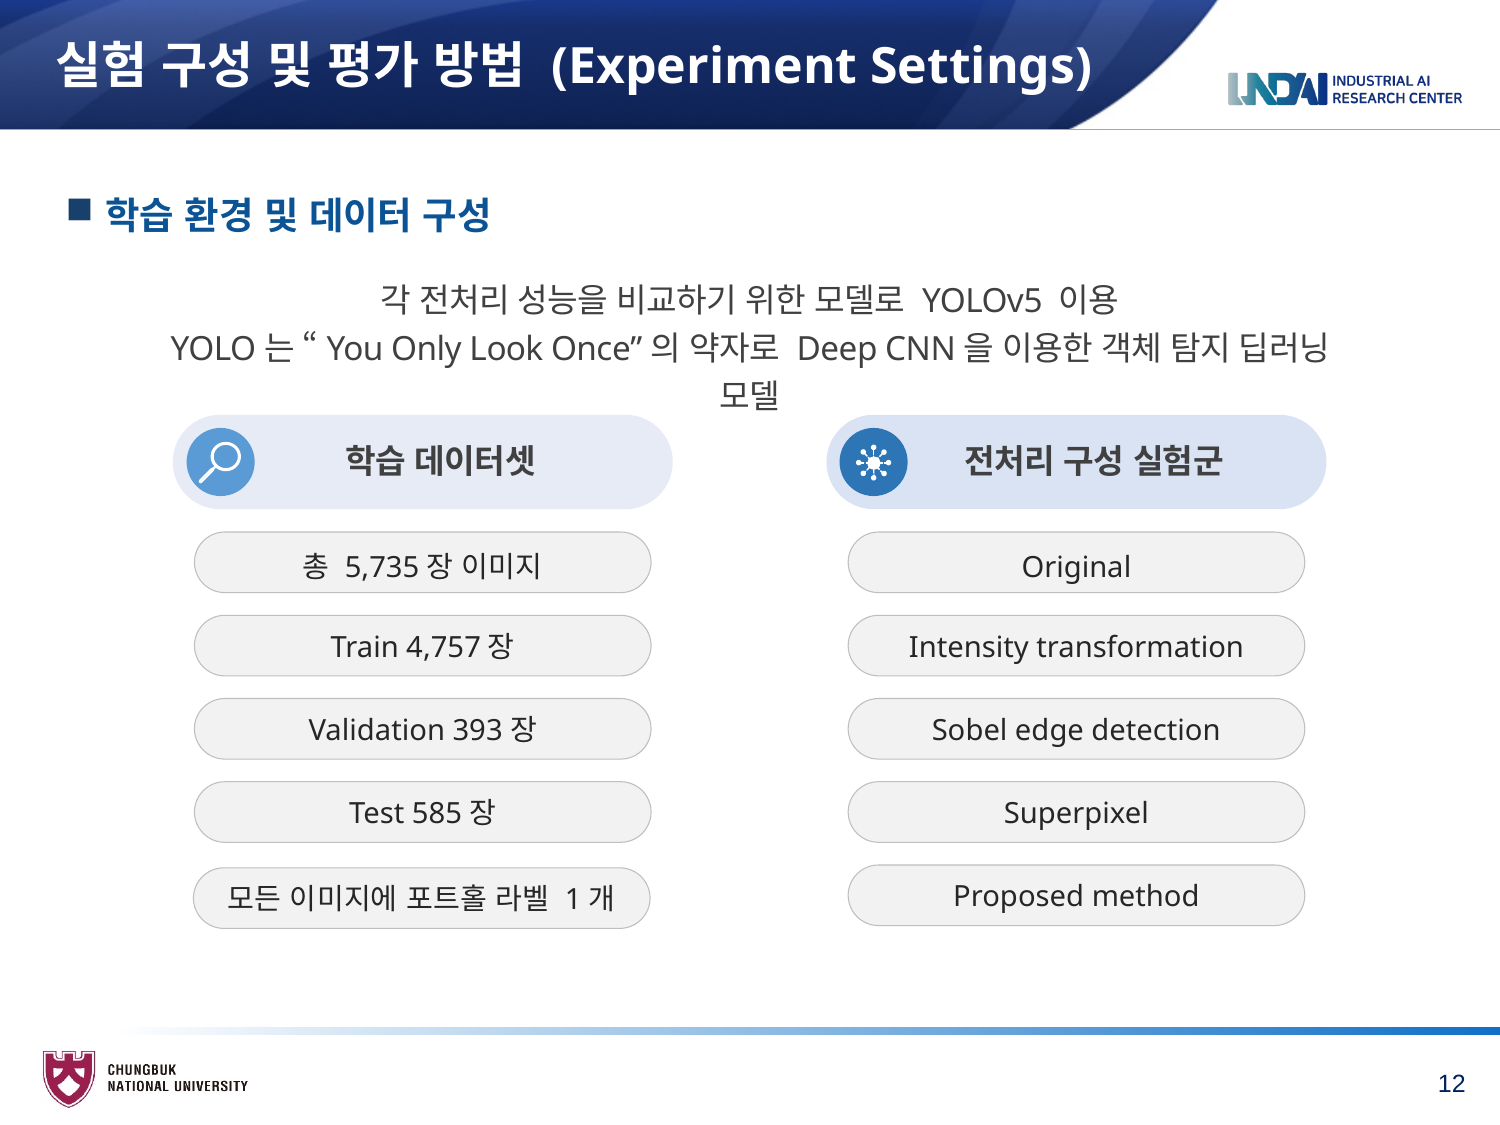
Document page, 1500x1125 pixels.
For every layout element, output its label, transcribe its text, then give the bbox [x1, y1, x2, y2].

text_box 각 전처리 성능을 비교하기 위한 모델로 YOLOv5 이용 YOLO는 “You Only Look Once”의 약자로 Deep CNN을 이용한 객체 탐지 딥러닝 모델 [144, 264, 1356, 423]
picture [41, 1049, 249, 1109]
text_box 전처리 구성 실험군 [913, 433, 1277, 488]
text_box 모든 이미지에 포트홀 라벨 1개 [191, 865, 653, 931]
text_box Superpixel [846, 779, 1307, 845]
text_box 학습 데이터셋 [260, 433, 624, 488]
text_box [839, 427, 908, 497]
title 실험 구성 및 평가 방법 (Experiment Settings) [55, 10, 1375, 116]
text_box 학습 환경 및 데이터 구성 [65, 178, 732, 237]
picture [0, 0, 1500, 129]
text_box [170, 423, 675, 512]
text_box Test 585장 [192, 779, 654, 845]
text_box Original [846, 529, 1307, 595]
text_box 총 5,735장 이미지 [192, 529, 654, 595]
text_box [186, 427, 255, 497]
text_box Proposed method [846, 862, 1307, 928]
text_box [838, 423, 1329, 512]
text_box [824, 431, 835, 492]
text_box Sobel edge detection [846, 696, 1307, 762]
text_box Train 4,757장 [192, 613, 654, 678]
text_box Intensity transformation [846, 613, 1307, 678]
text_box Validation 393장 [192, 696, 654, 762]
